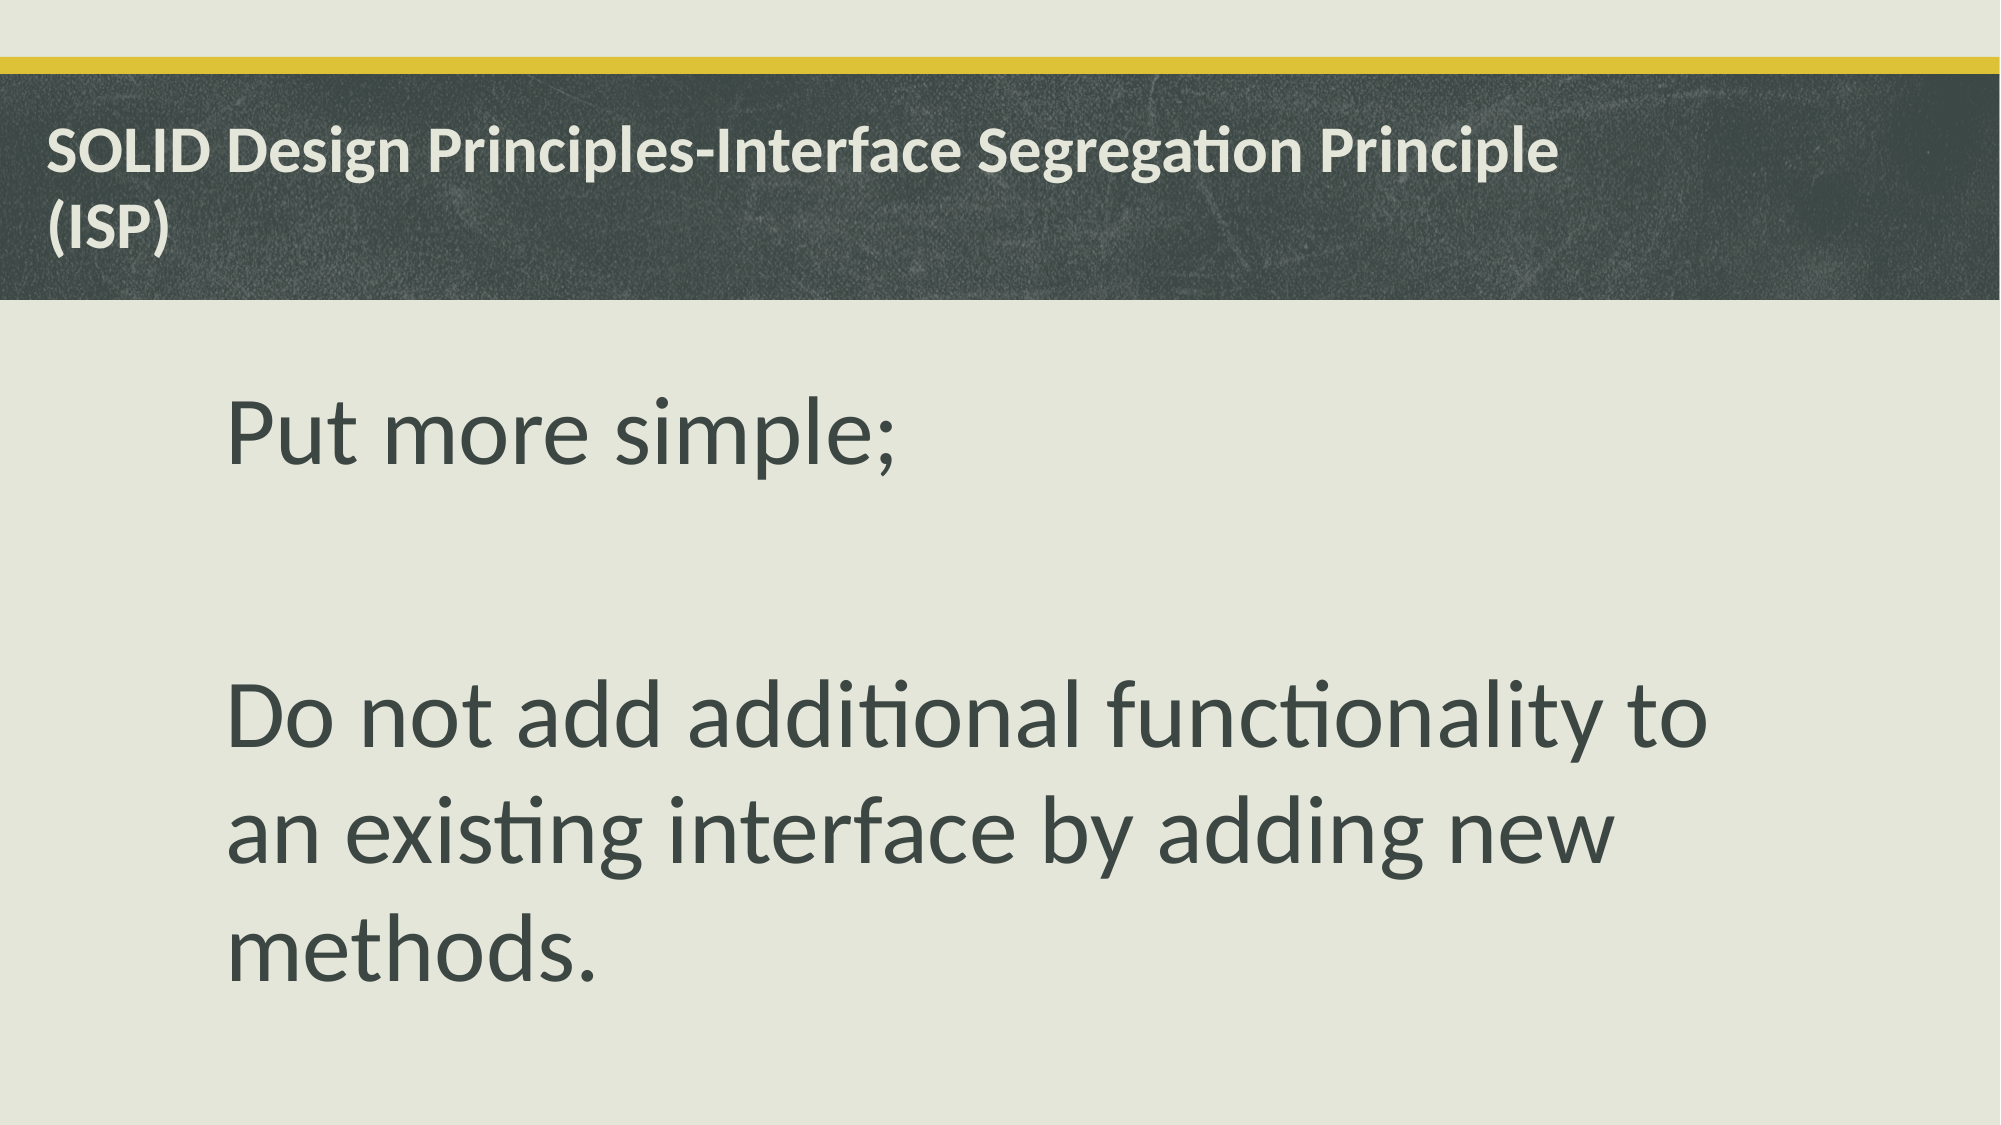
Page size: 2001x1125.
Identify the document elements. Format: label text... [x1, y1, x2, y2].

title SOLID Design Principles-Interface Segregation Principle (ISP) [31, 76, 1718, 300]
picture [0, 74, 2000, 300]
list Put more simple; Do not add additional functionality to an existing interface by adding new methods. [210, 359, 1790, 1014]
